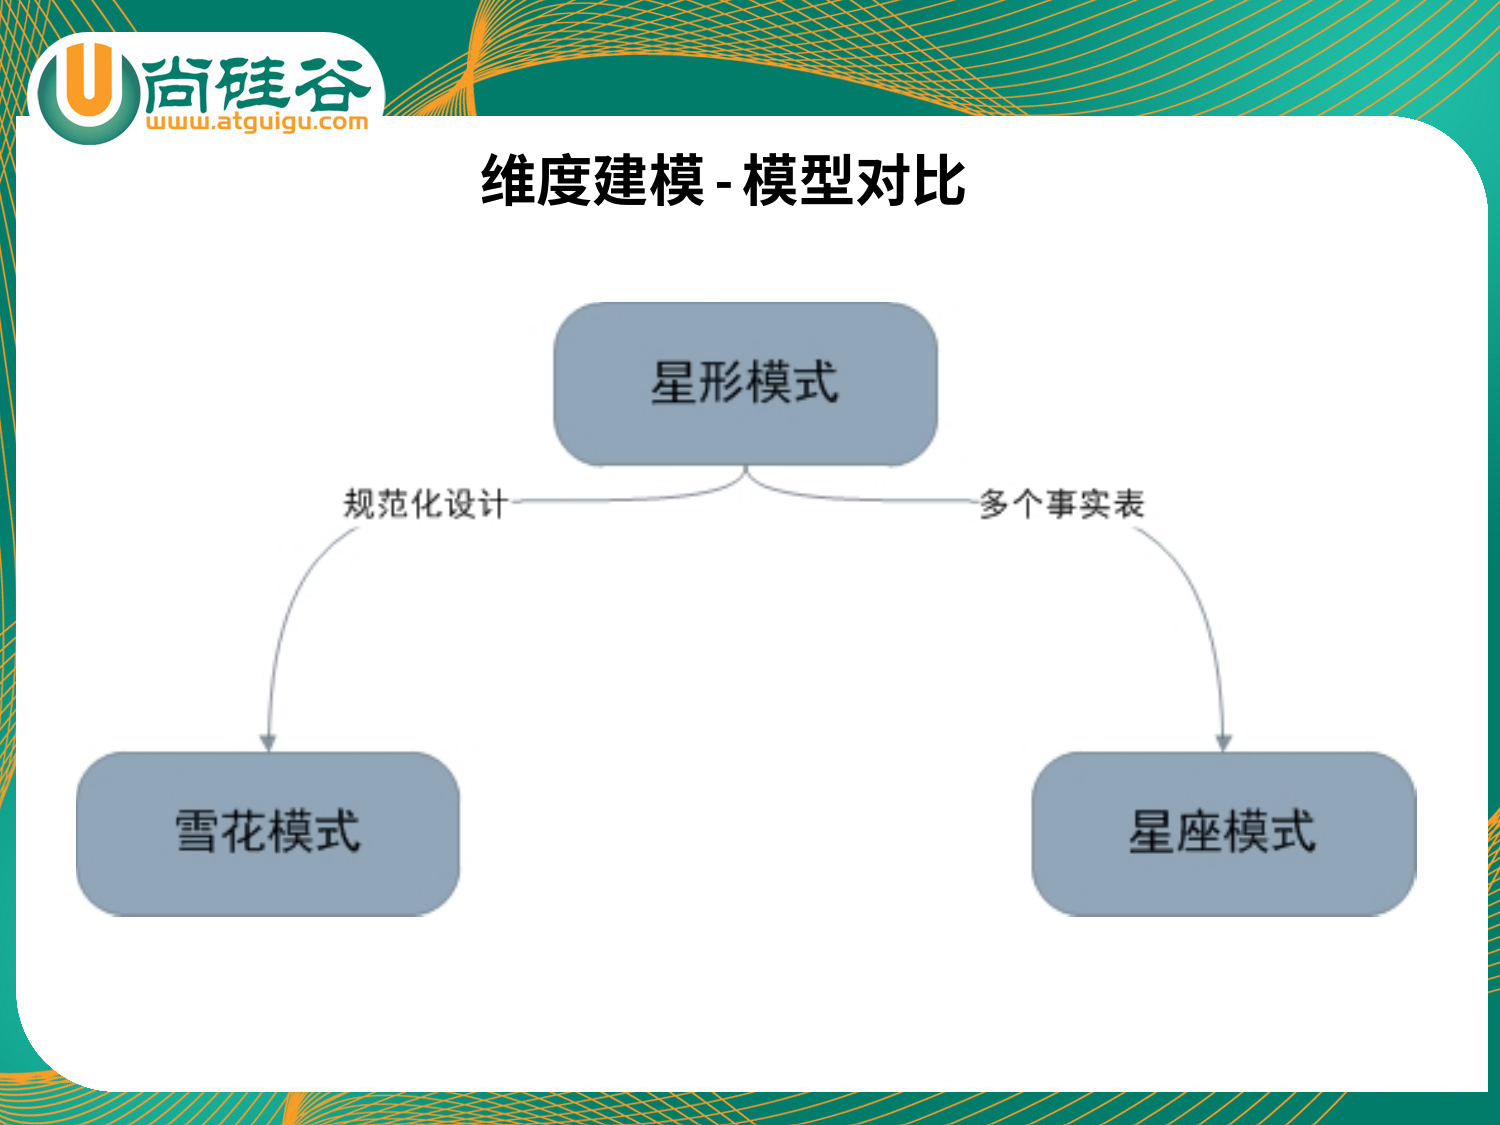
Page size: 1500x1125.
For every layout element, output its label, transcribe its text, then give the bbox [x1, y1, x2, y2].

picture [0, 0, 1500, 1125]
title 维度建模-模型对比 [312, 137, 1136, 220]
